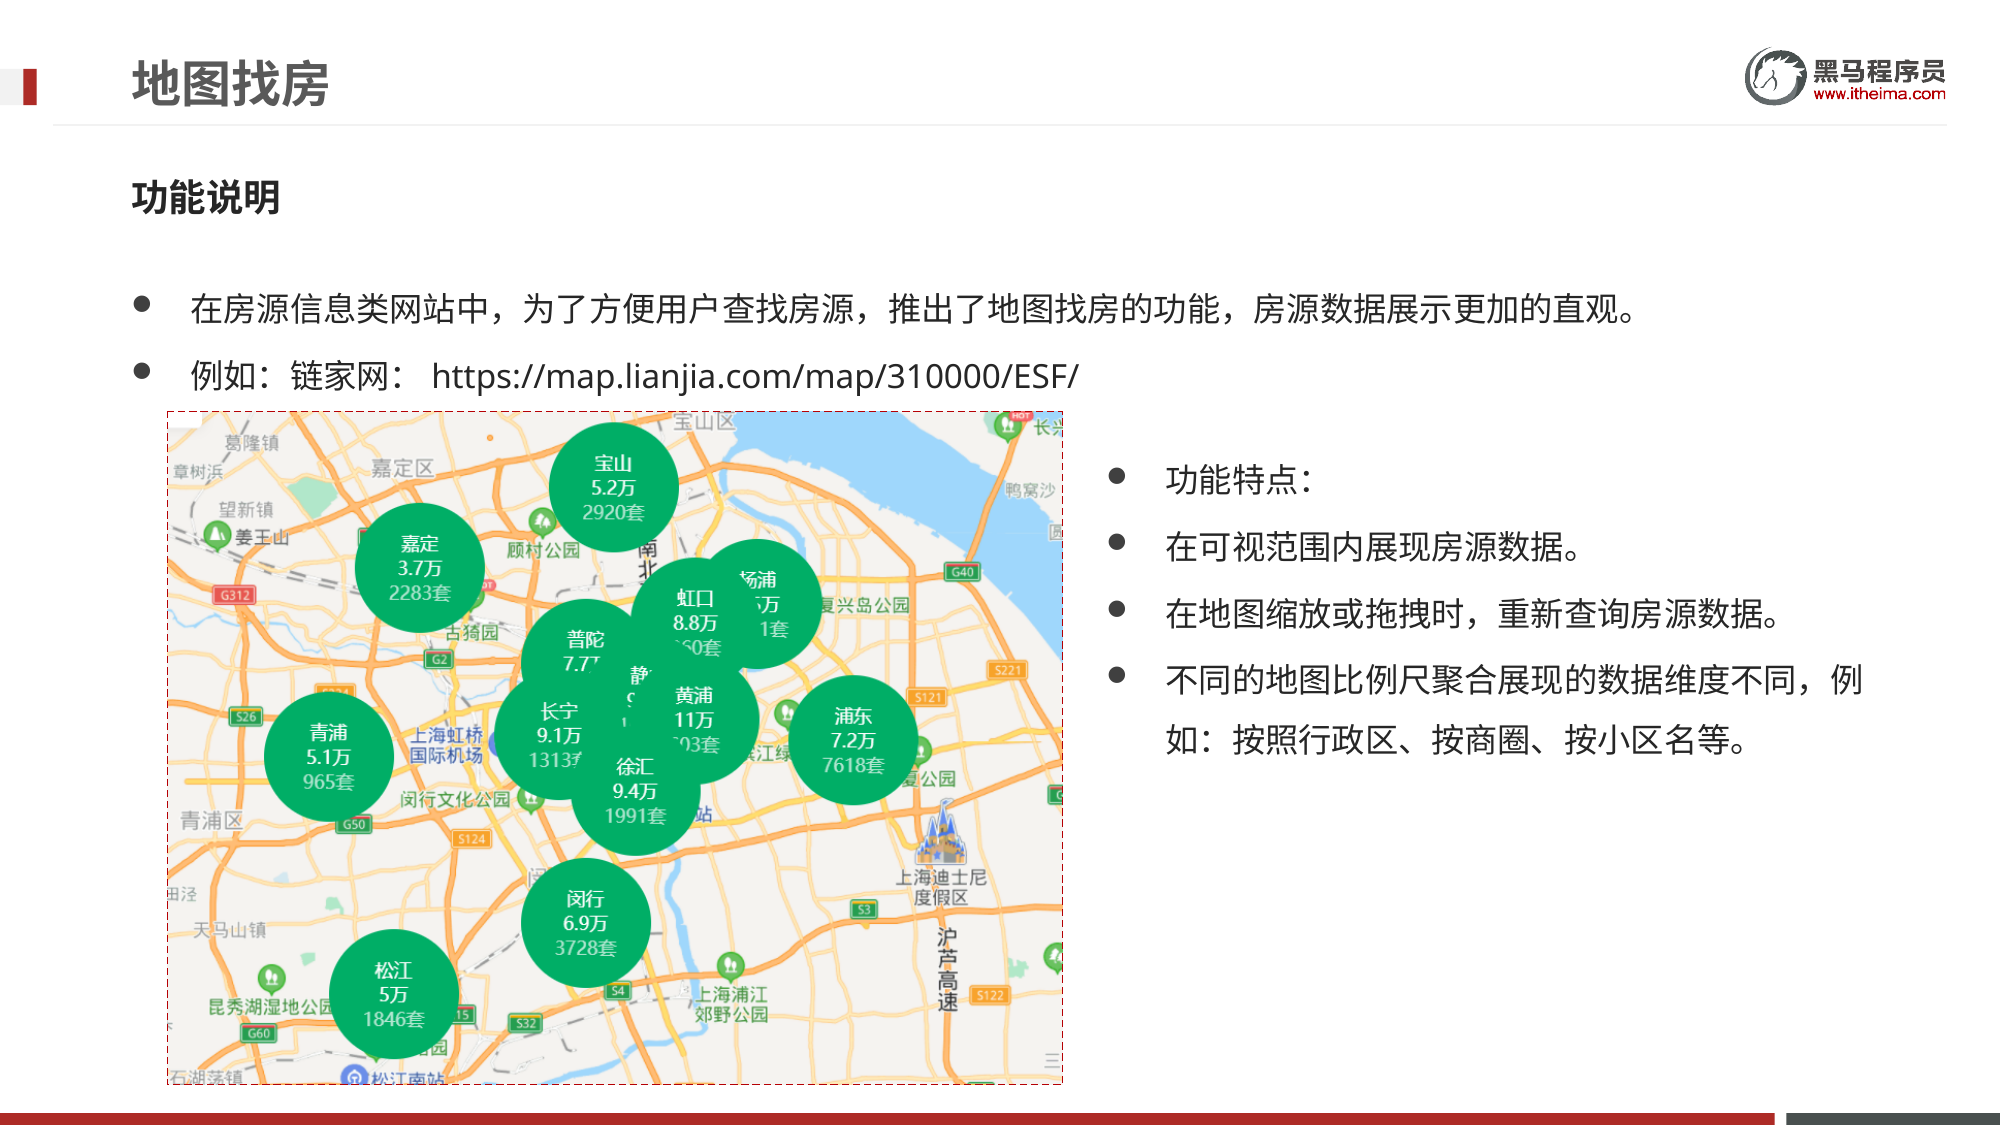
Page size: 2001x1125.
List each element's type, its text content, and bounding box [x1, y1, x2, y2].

list 功能说明 [116, 154, 1880, 239]
title 地图找房 [116, 40, 1556, 125]
text_box 功能特点： 在可视范围内展现房源数据。 在地图缩放或拖拽时，重新查询房源数据。 不同的地图比例尺聚合展现的数据维度不同，例如：按照行政区、按商圈、按小区名等。 [1091, 432, 1901, 1064]
picture [1744, 46, 1946, 106]
list 在房源信息类网站中，为了方便用户查找房源，推出了地图找房的功能，房源数据展示更加的直观。 例如：链家网：https://map.lianjia.com/map/310000/ESF/ [116, 260, 1880, 411]
picture [167, 411, 1063, 1086]
